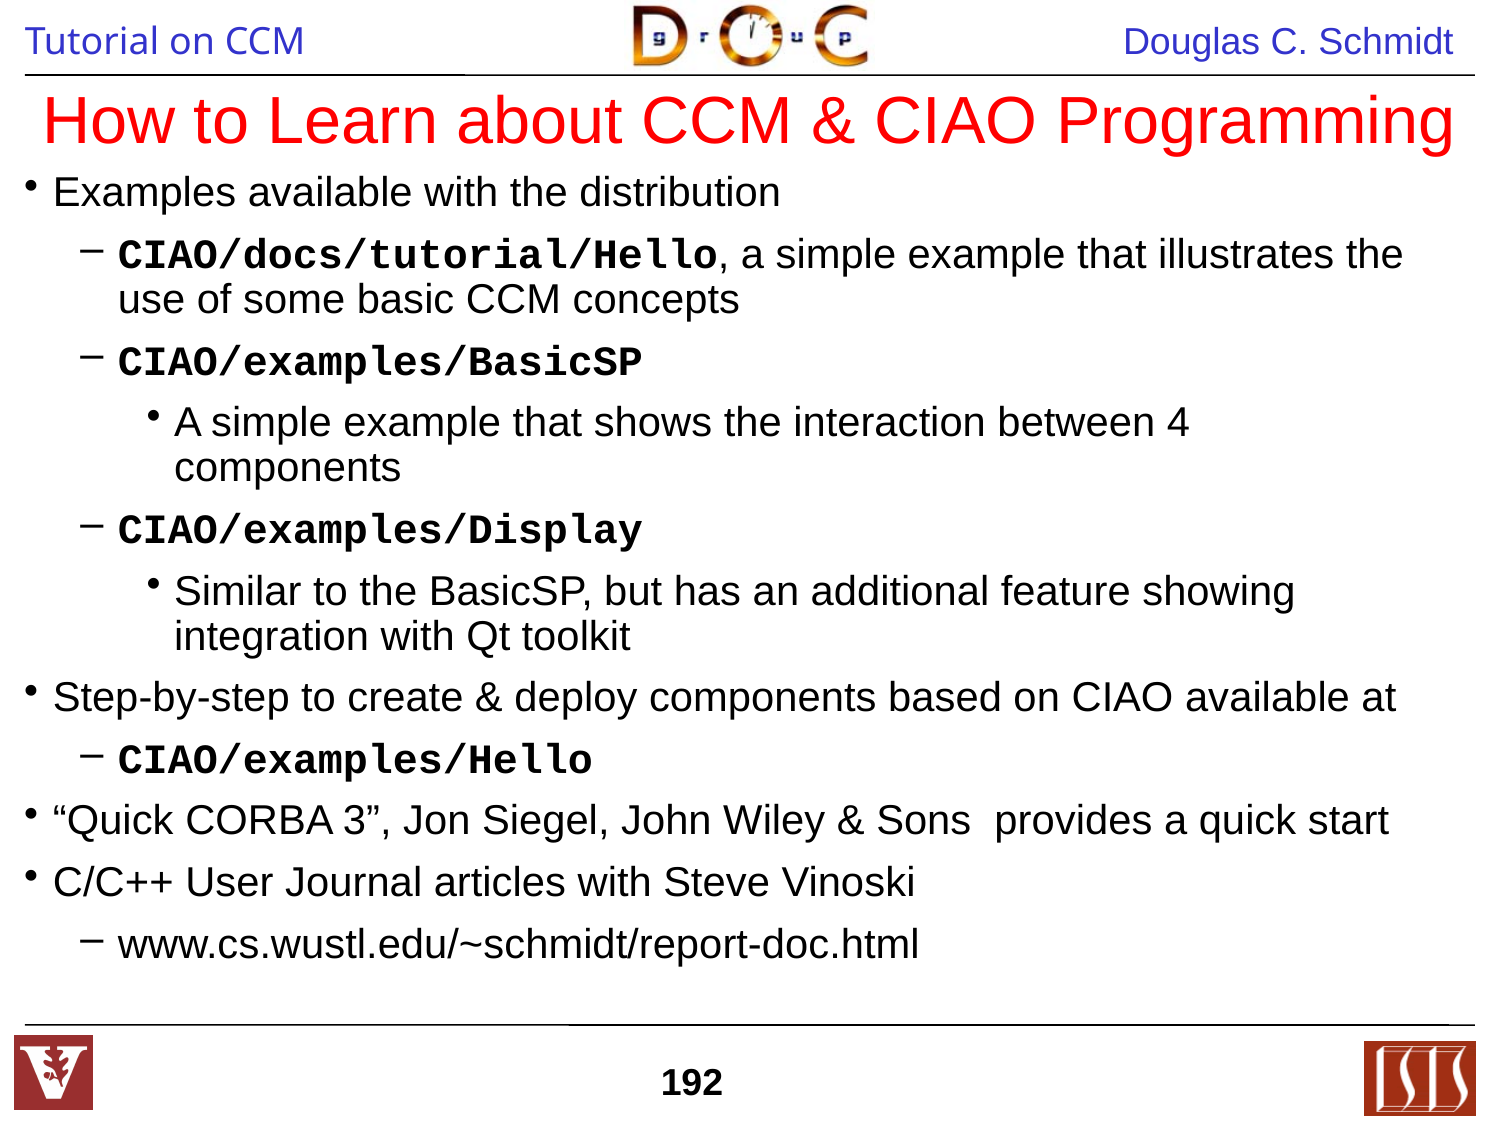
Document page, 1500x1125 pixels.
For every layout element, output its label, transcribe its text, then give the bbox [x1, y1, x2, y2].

picture [624, 0, 875, 71]
text_box How to Learn about CCM & CIAO Programming [24, 85, 1475, 148]
list Examples available with the distribution CIAO/docs/tutorial/Hello, a simple example that illustrates the use of some basic CCM concepts CIAO/examples/BasicSP A simple example that shows the interaction between 4 components CIAO/examples/Display Similar to the BasicSP, but has an additional feature showing integration with Qt toolkit Step-by-step to create & deploy components based on CIAO available at CIAO/examples/Hello “Quick CORBA 3”, Jon Siegel, John Wiley & Sons provides a quick start C/C++ User Journal articles with Steve Vinoski www.cs.wustl.edu/~schmidt/report-doc.html [8, 163, 1435, 1072]
picture [1364, 1041, 1476, 1116]
picture [14, 1072, 93, 1110]
